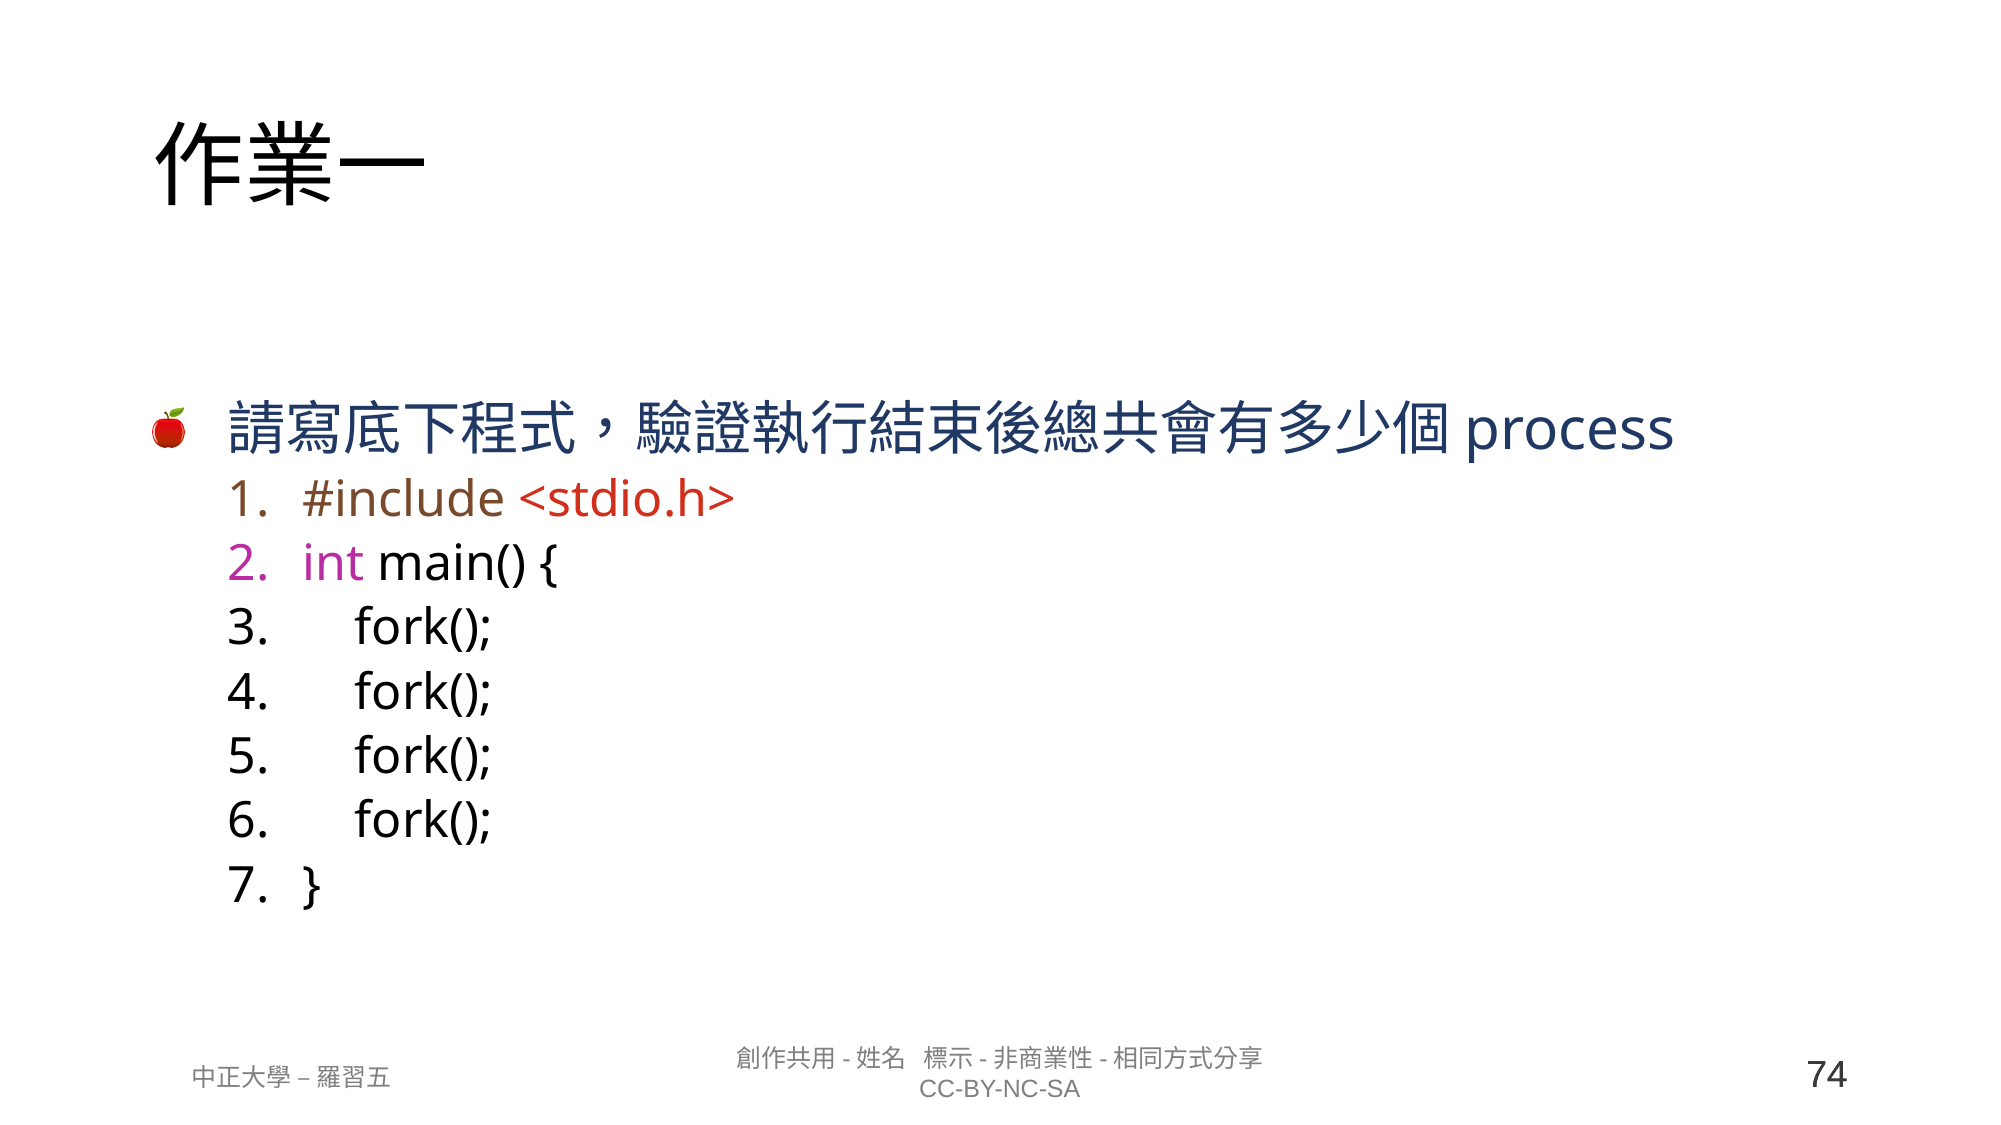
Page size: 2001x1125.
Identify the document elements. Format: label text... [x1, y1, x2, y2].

list 請寫底下程式，驗證執行結束後總共會有多少個process #include <stdio.h> int main() { fork(); fork(); fork(); fork(); } [137, 299, 1863, 1014]
title 作業一 [137, 59, 1863, 278]
picture [152, 407, 194, 448]
